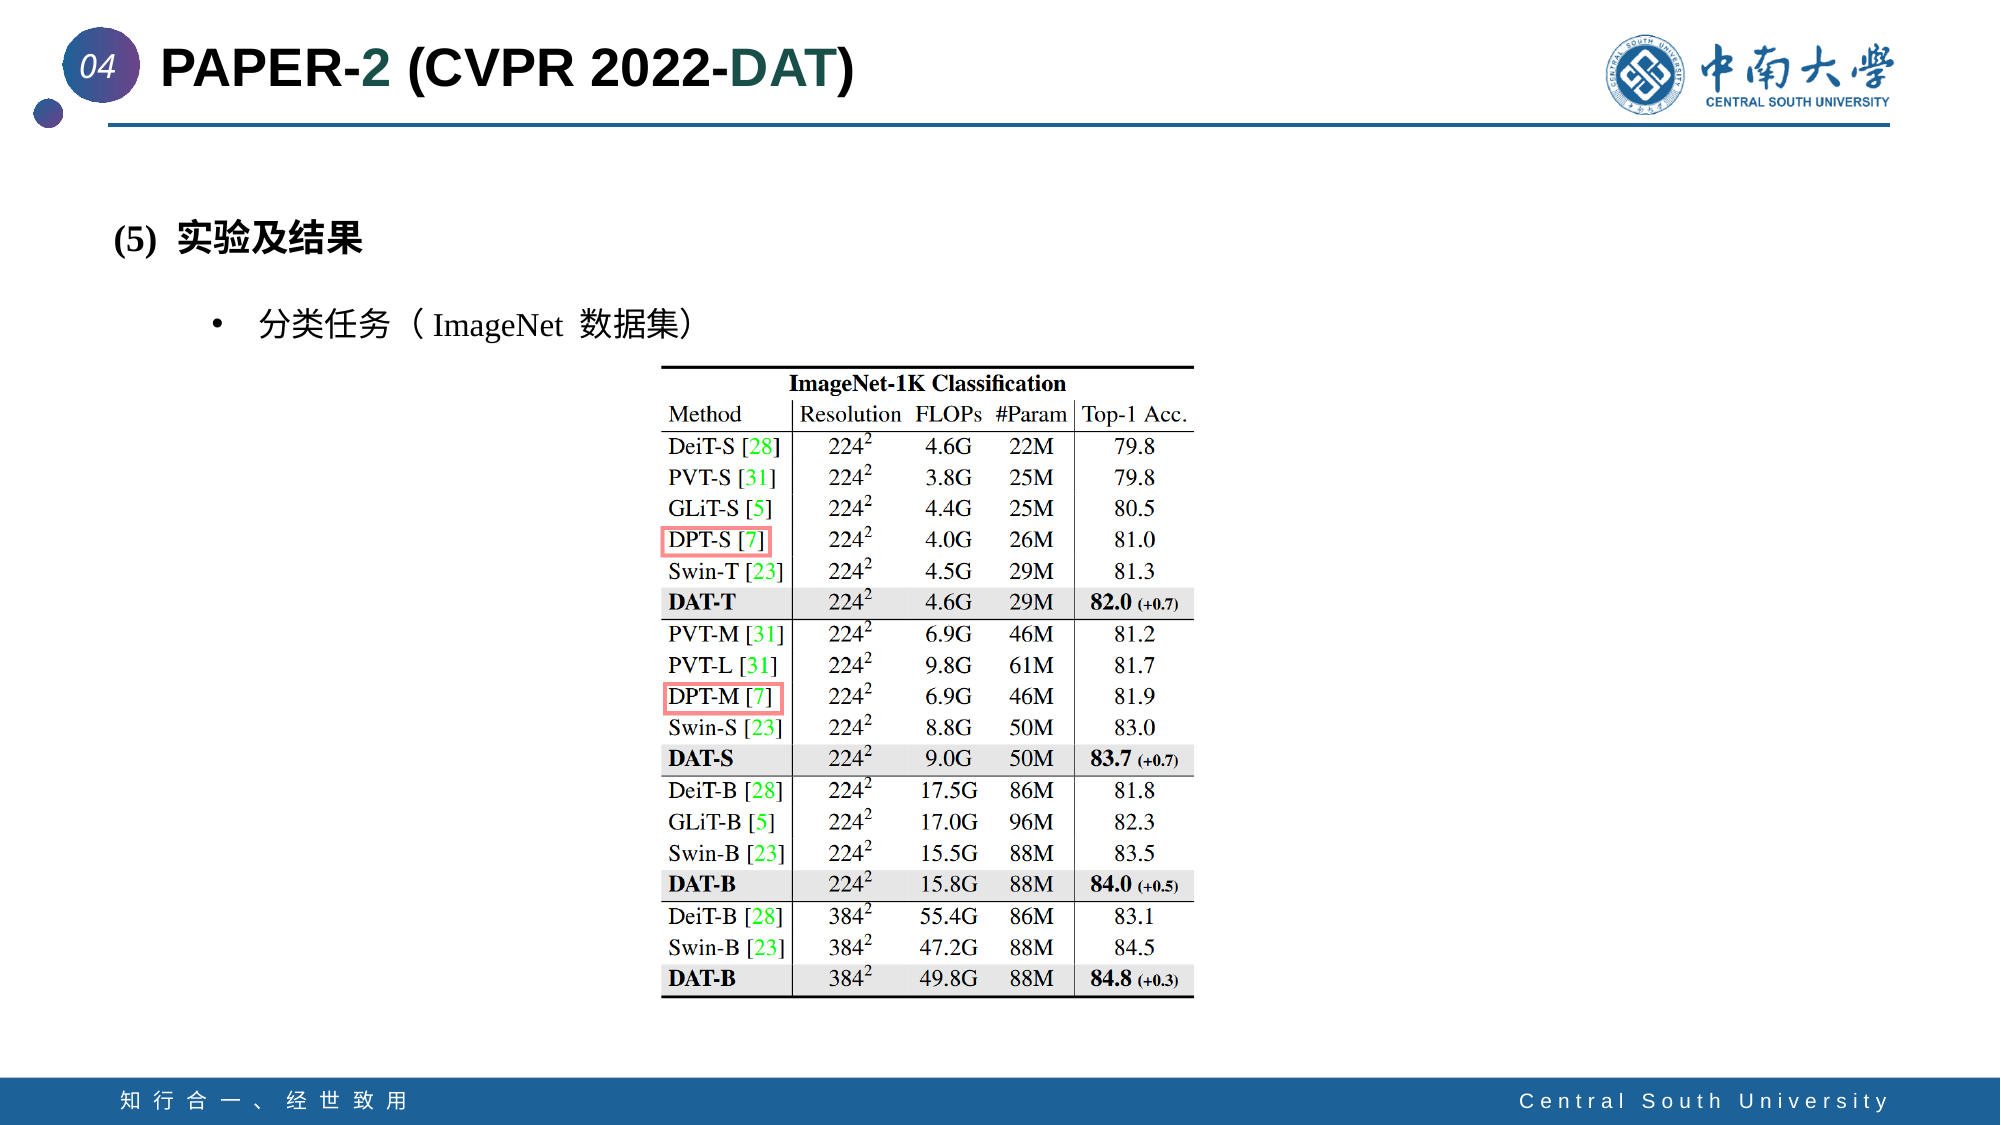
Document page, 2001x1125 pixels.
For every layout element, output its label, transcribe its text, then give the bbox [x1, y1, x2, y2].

text_box PAPER-2 (CVPR 2022-DAT) [160, 26, 976, 106]
text_box 知行合一、经世致用 [105, 1080, 423, 1120]
picture [654, 353, 1195, 1006]
text_box Central South University [1504, 1080, 1902, 1120]
text_box 分类任务（ImageNet 数据集） [196, 275, 728, 351]
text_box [33, 26, 153, 128]
text_box (5) 实验及结果 [98, 206, 379, 266]
text_box [0, 1077, 2000, 1125]
picture [1595, 28, 1907, 121]
